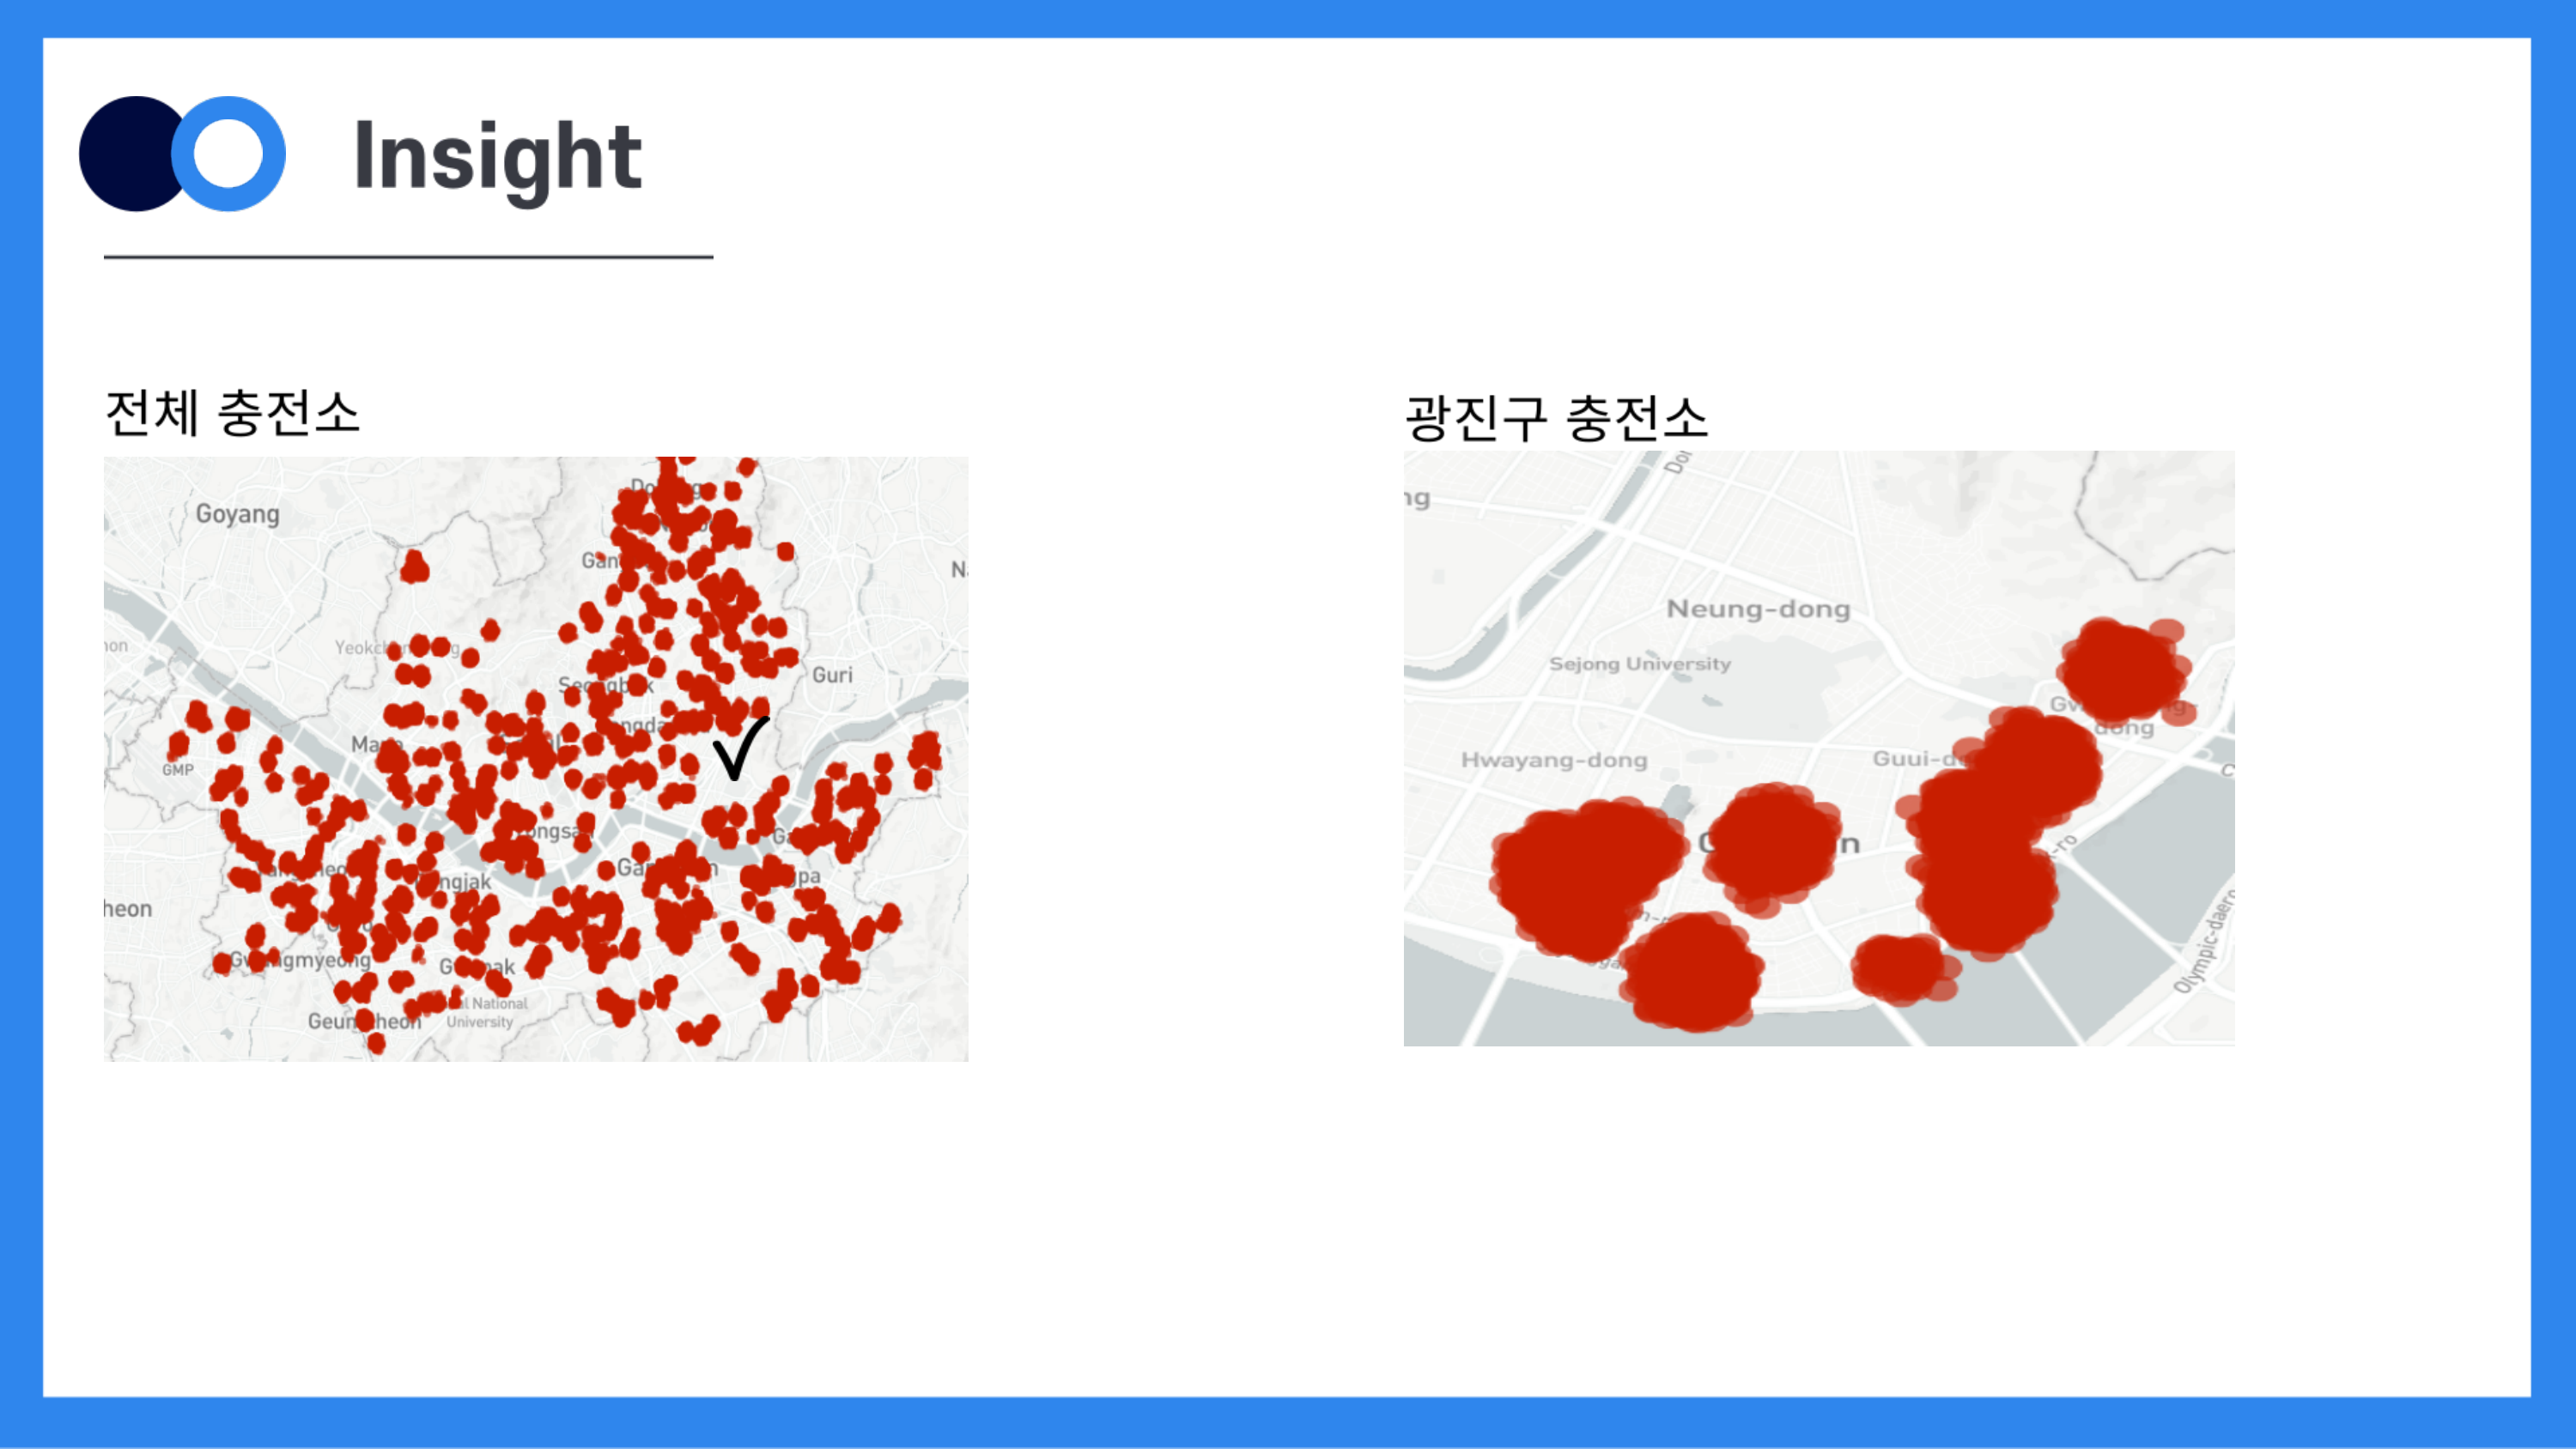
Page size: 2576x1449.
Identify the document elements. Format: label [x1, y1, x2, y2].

text_box [169, 96, 268, 213]
text_box [0, 0, 2576, 1449]
picture [1395, 373, 1734, 468]
picture [96, 368, 385, 462]
text_box [1404, 451, 2235, 1046]
text_box [104, 456, 969, 1062]
text_box [104, 251, 714, 265]
text_box [713, 715, 770, 781]
picture [272, 83, 683, 250]
text_box [77, 96, 167, 213]
